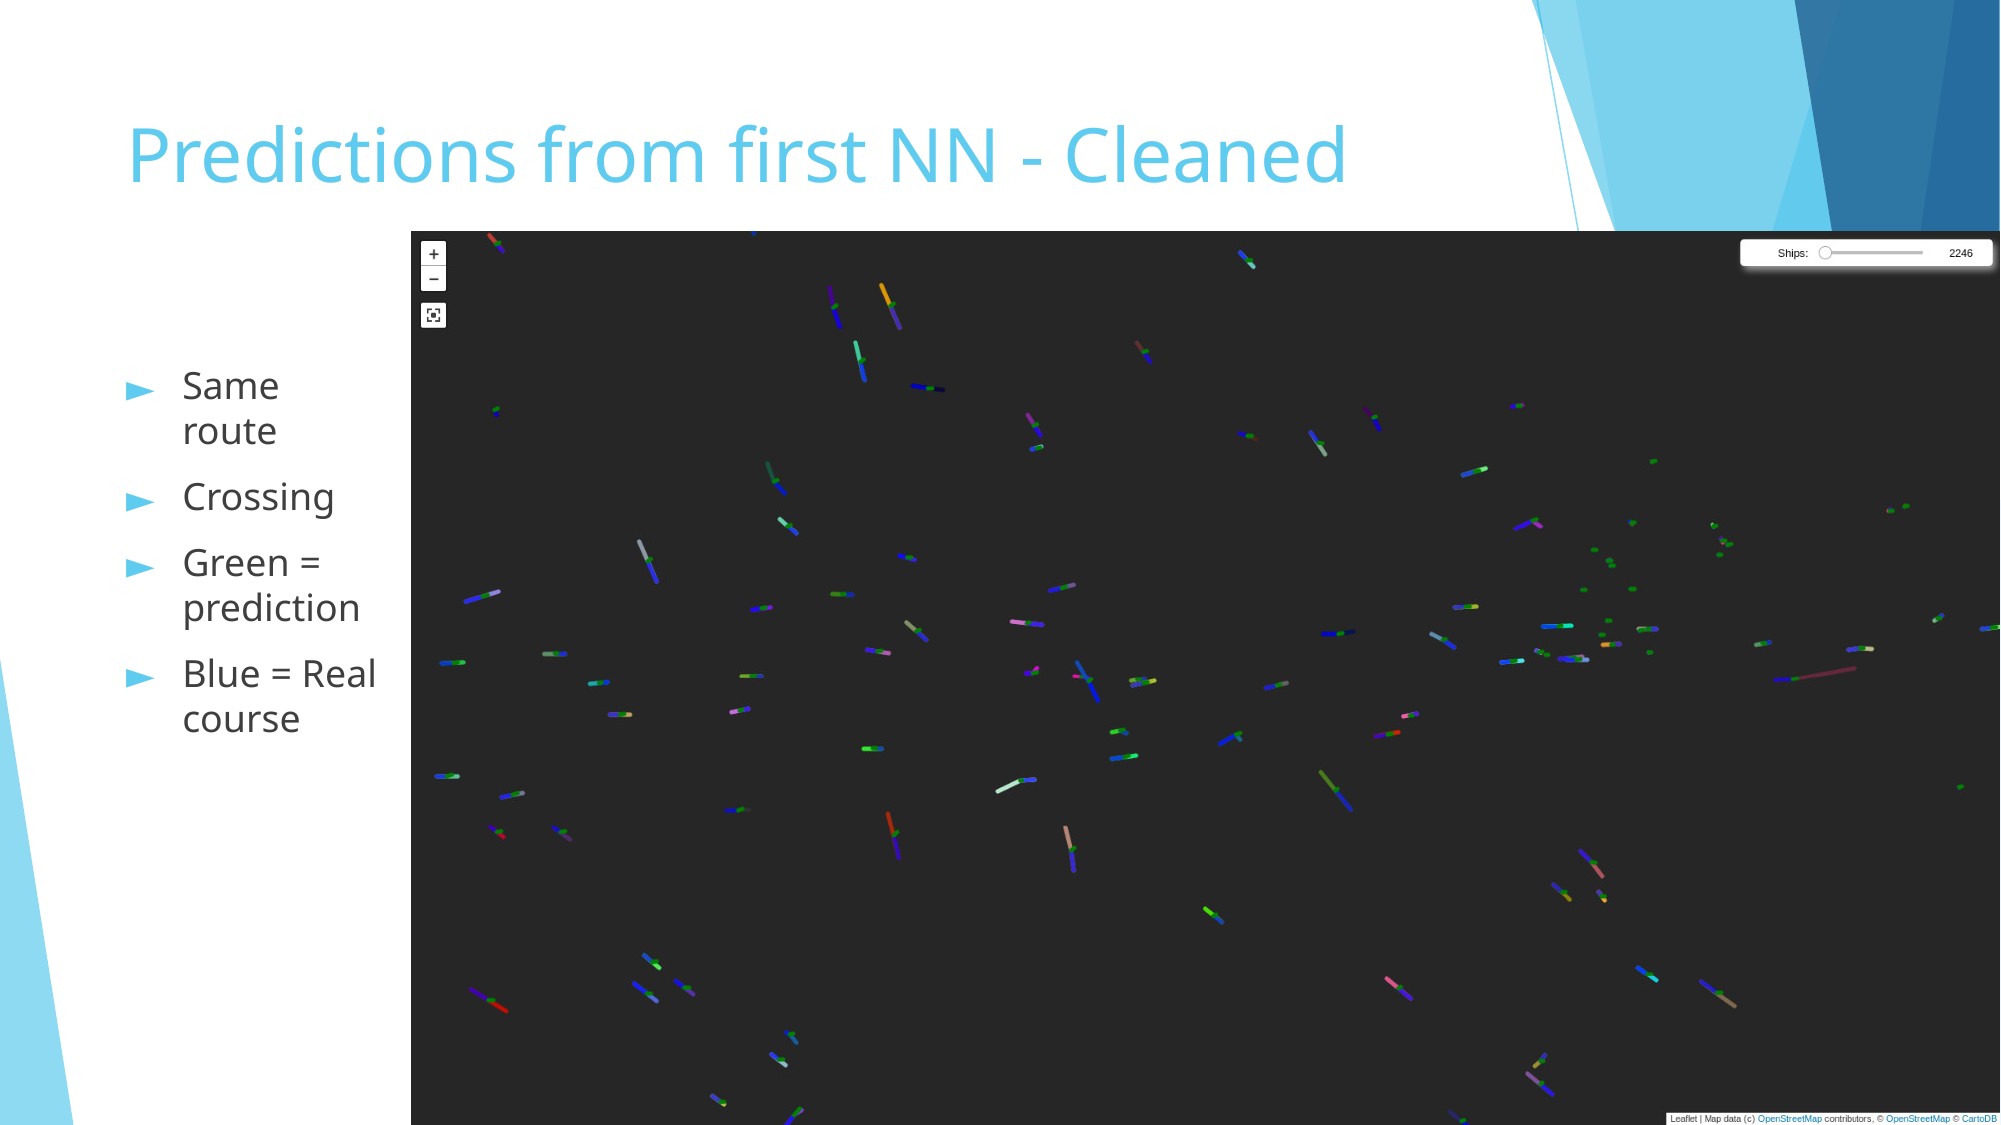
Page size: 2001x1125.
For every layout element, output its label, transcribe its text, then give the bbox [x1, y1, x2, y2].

list Same route Crossing Green = prediction Blue = Real course [111, 354, 398, 992]
title Predictions from first NN - Cleaned [111, 99, 1522, 317]
picture [410, 230, 2000, 1125]
